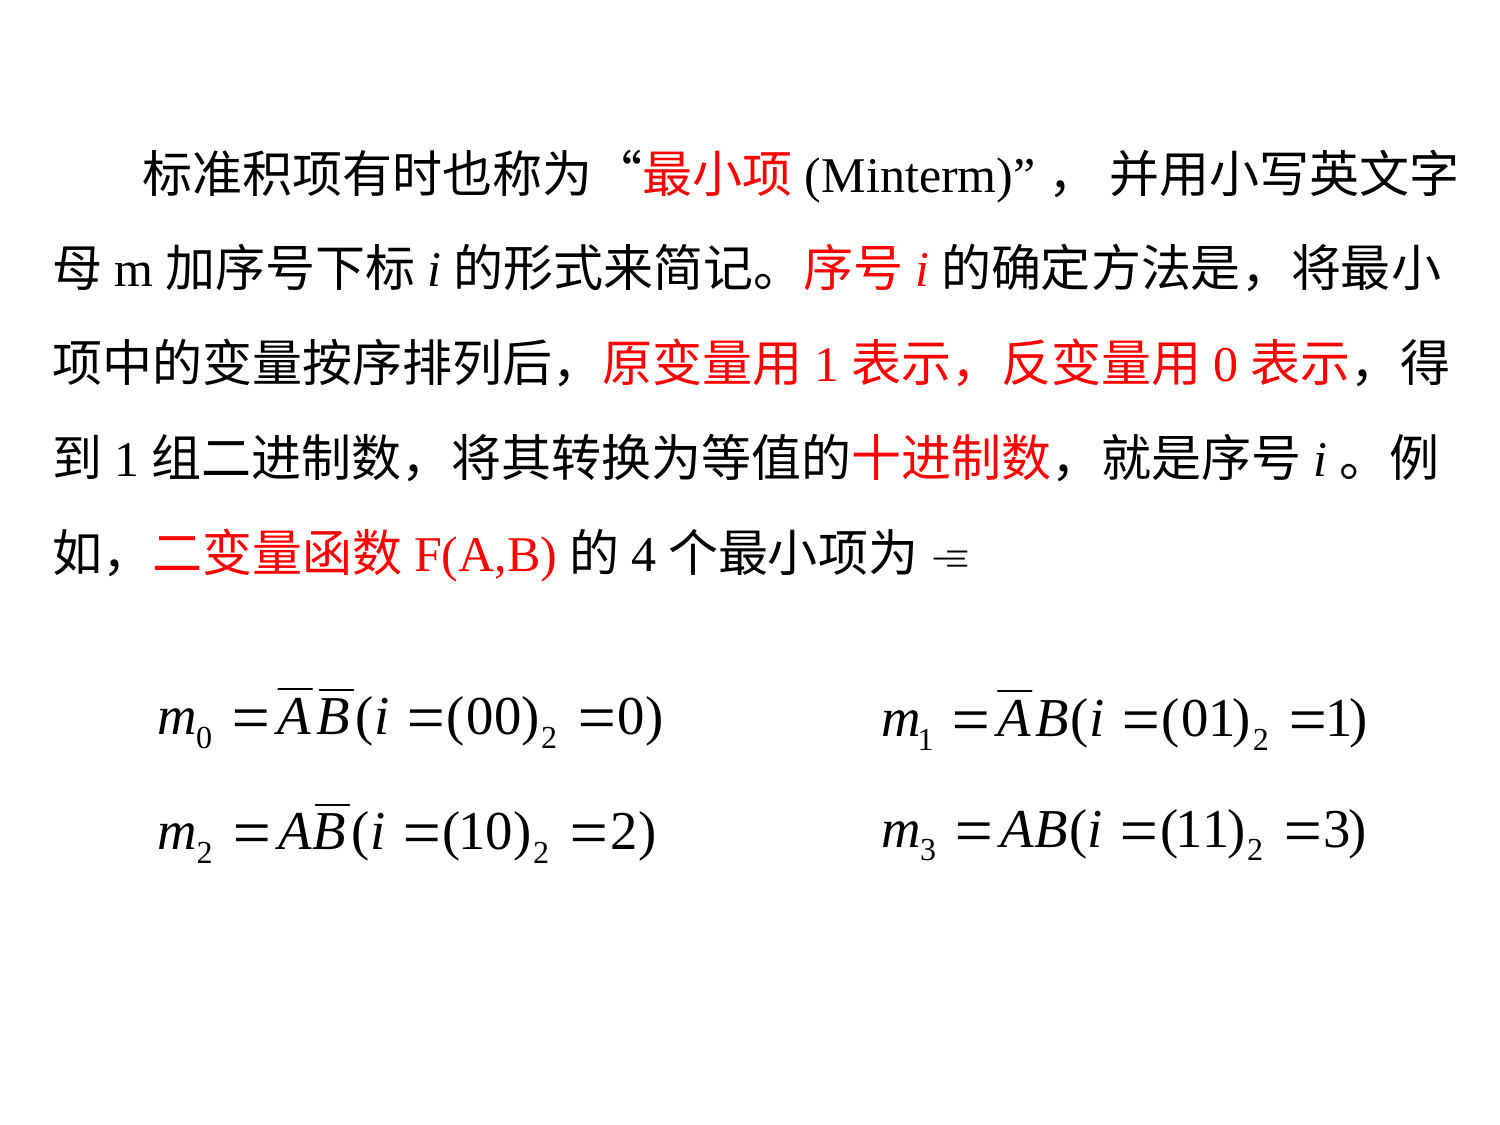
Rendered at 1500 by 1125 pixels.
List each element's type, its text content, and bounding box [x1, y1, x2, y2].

text_box 标准积项有时也称为“最小项(Minterm)”， 并用小写英文字母m加序号下标i的形式来简记。序号i的确定方法是，将最小项中的变量按序排列后，原变量用1表示，反变量用0表示，得到1组二进制数，将其转换为等值的十进制数，就是序号i。例如，二变量函数F(A,B)的4个最小项为  [37, 99, 1475, 589]
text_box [149, 674, 675, 876]
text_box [873, 679, 1376, 872]
